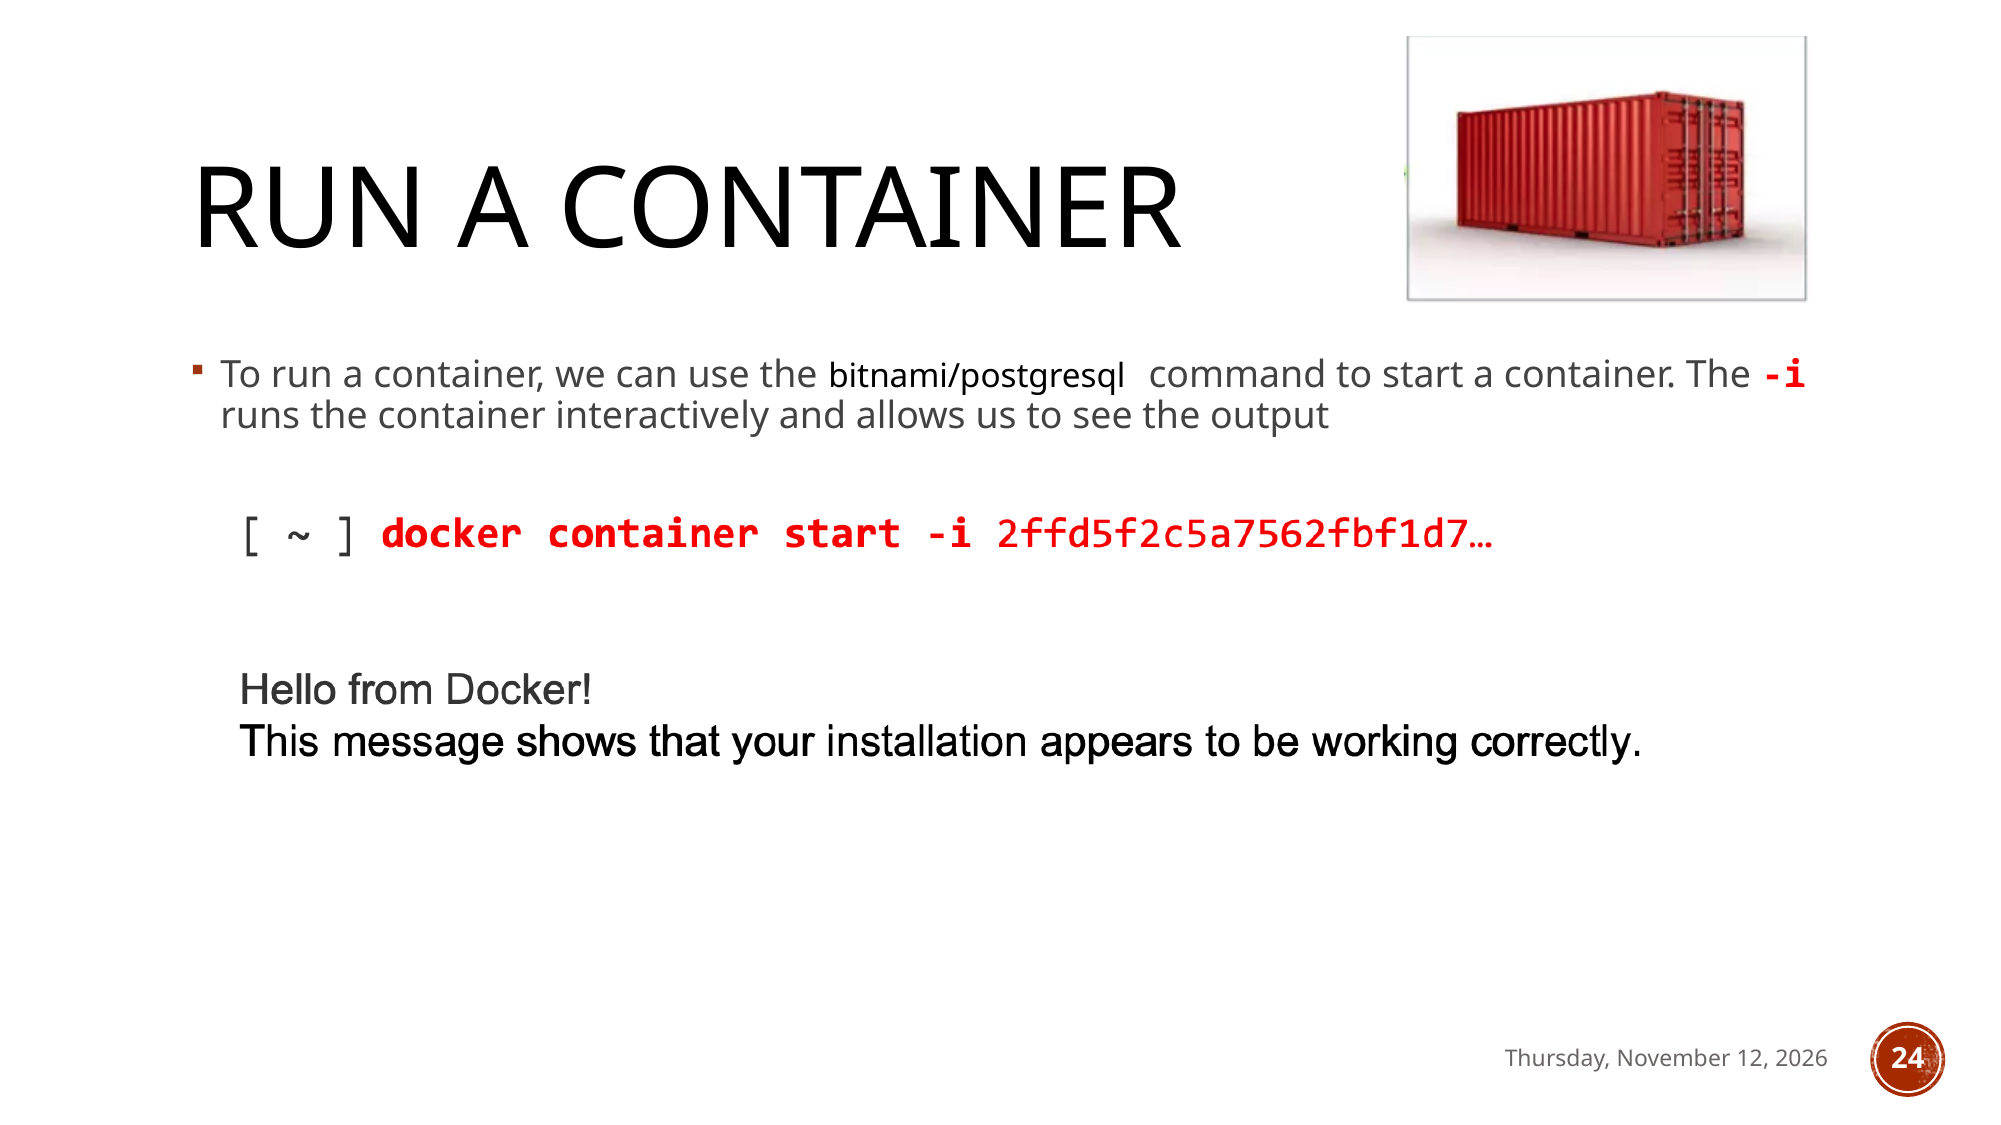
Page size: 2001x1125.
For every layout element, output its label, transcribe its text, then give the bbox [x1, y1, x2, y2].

list To run a container, we can use the bitnami/postgresql command to start a container. The -i runs the container interactively and allows us to see the output [175, 348, 1826, 1013]
picture [1404, 36, 1811, 303]
picture [214, 487, 1874, 782]
slide_number 24 [1855, 1028, 1961, 1089]
title Run a container [175, 79, 1826, 344]
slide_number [1306, 1028, 1844, 1089]
